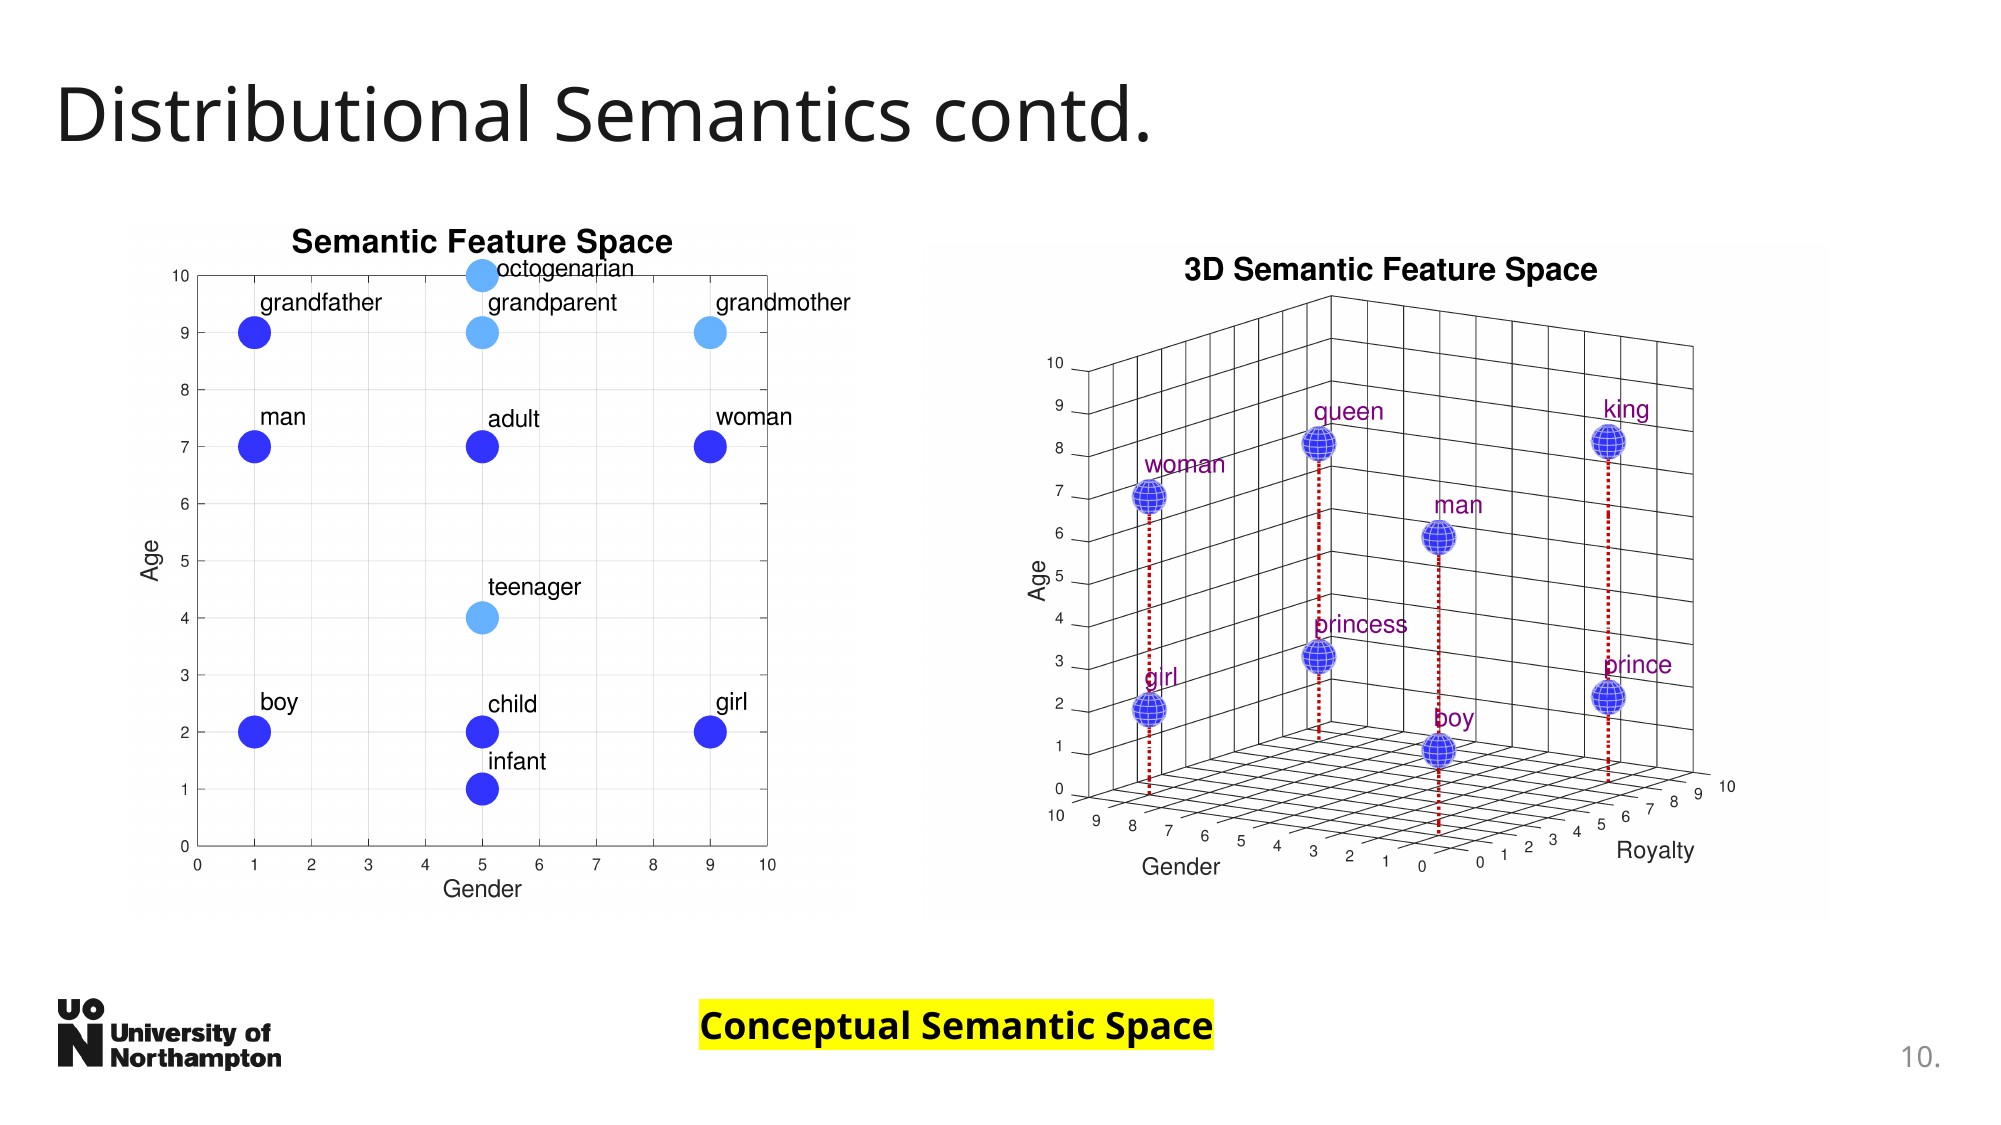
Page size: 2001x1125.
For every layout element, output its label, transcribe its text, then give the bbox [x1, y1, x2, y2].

title Distributional Semantics contd. [39, 69, 1765, 168]
slide_number 10. [1743, 1027, 1957, 1087]
picture [124, 223, 860, 923]
picture [58, 998, 281, 1071]
picture [921, 242, 1829, 923]
text_box Conceptual Semantic Space [681, 971, 1232, 1055]
text_box [39, 191, 1914, 934]
